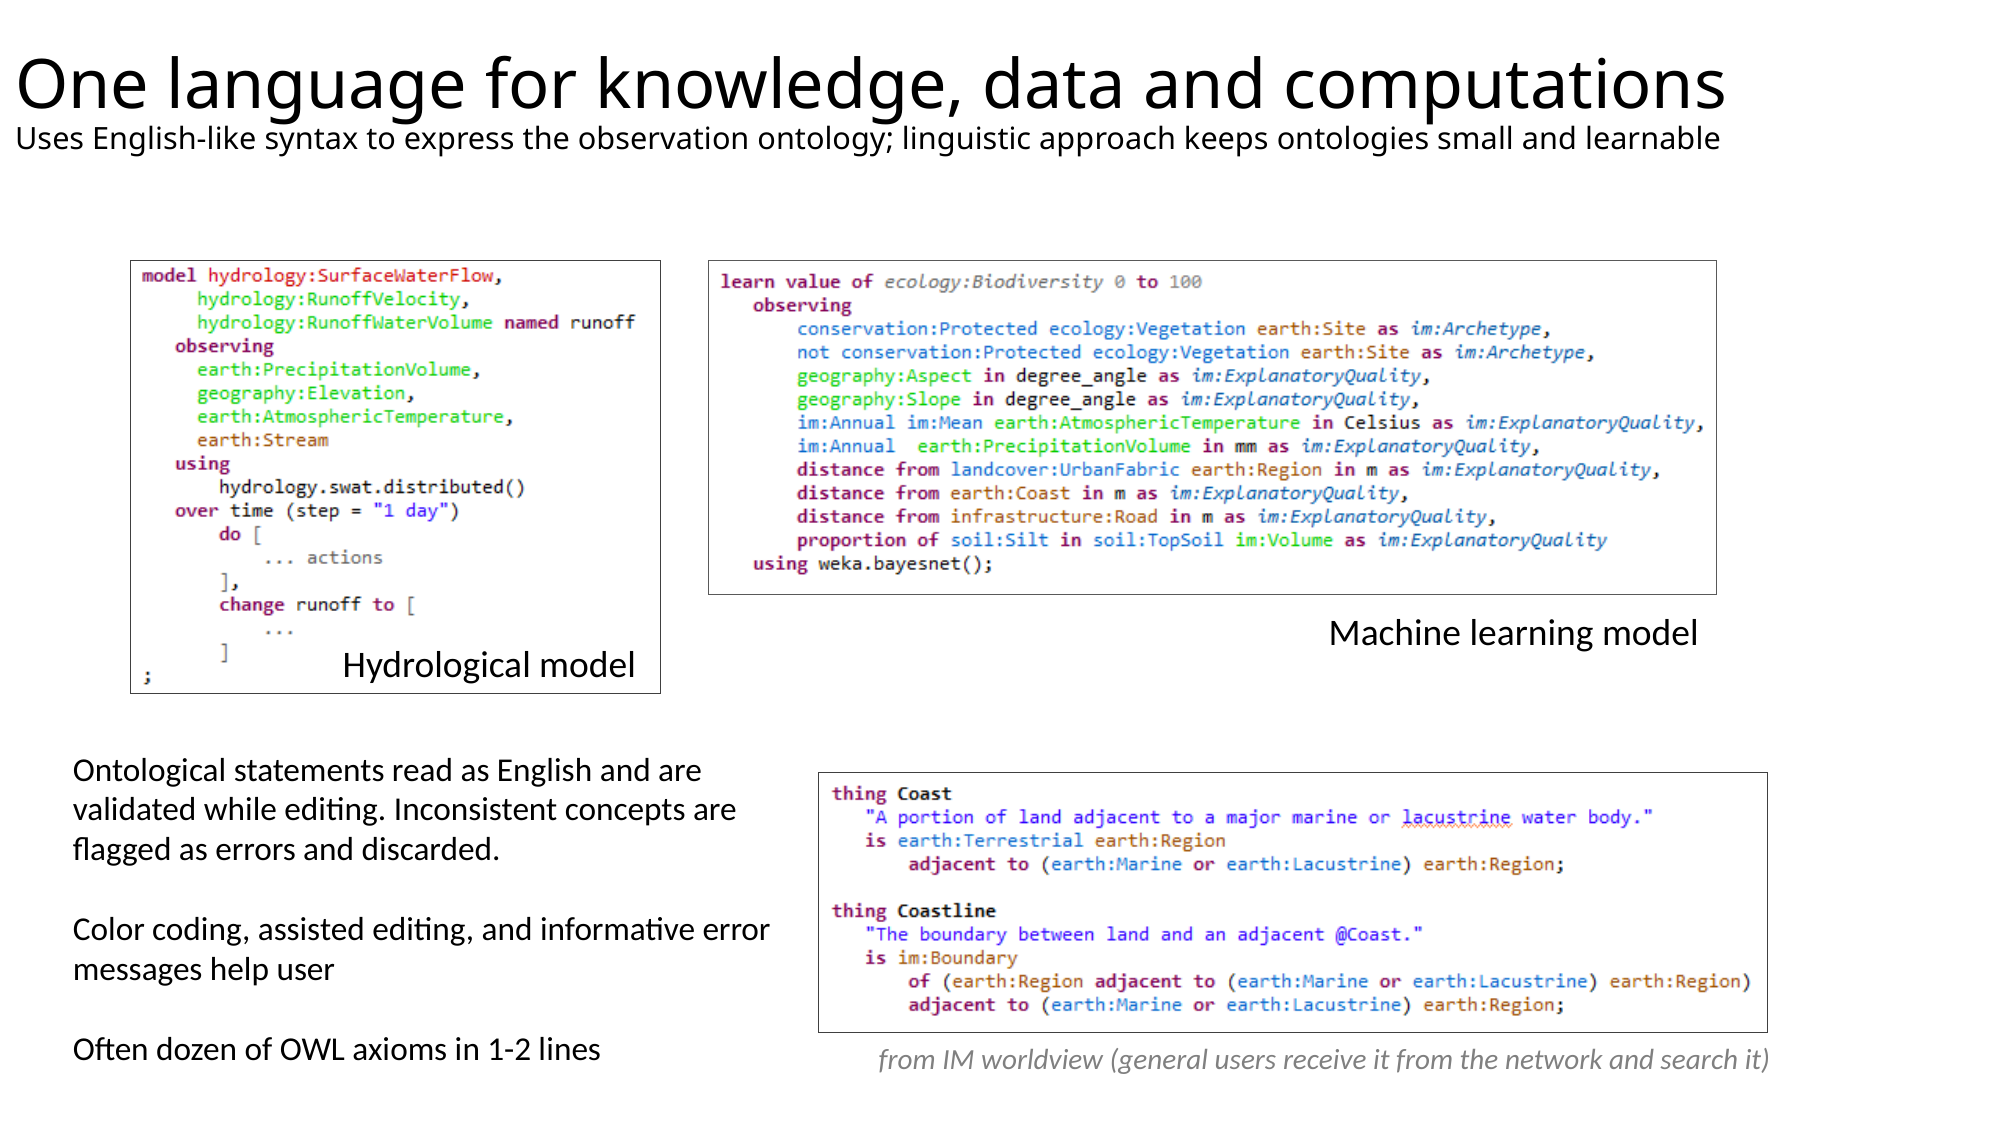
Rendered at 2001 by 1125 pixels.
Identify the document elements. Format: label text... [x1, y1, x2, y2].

picture [818, 772, 1768, 1034]
picture [708, 260, 1717, 596]
picture [130, 260, 661, 694]
text_box from IM worldview (general users receive it from the network and search it) [864, 1033, 1787, 1083]
title One language for knowledge, data and computations Uses English-like syntax to express the observation ontology; linguistic approach keeps ontologies small and learnable [0, 0, 1850, 212]
text_box Ontological statements read as English and are validated while editing. Inconsistent concepts are flagged as errors and discarded. Color coding, assisted editing, and informative error messages help user Often dozen of OWL axioms in 1-2 lines [58, 740, 814, 1075]
text_box Machine learning model [1314, 600, 1715, 661]
